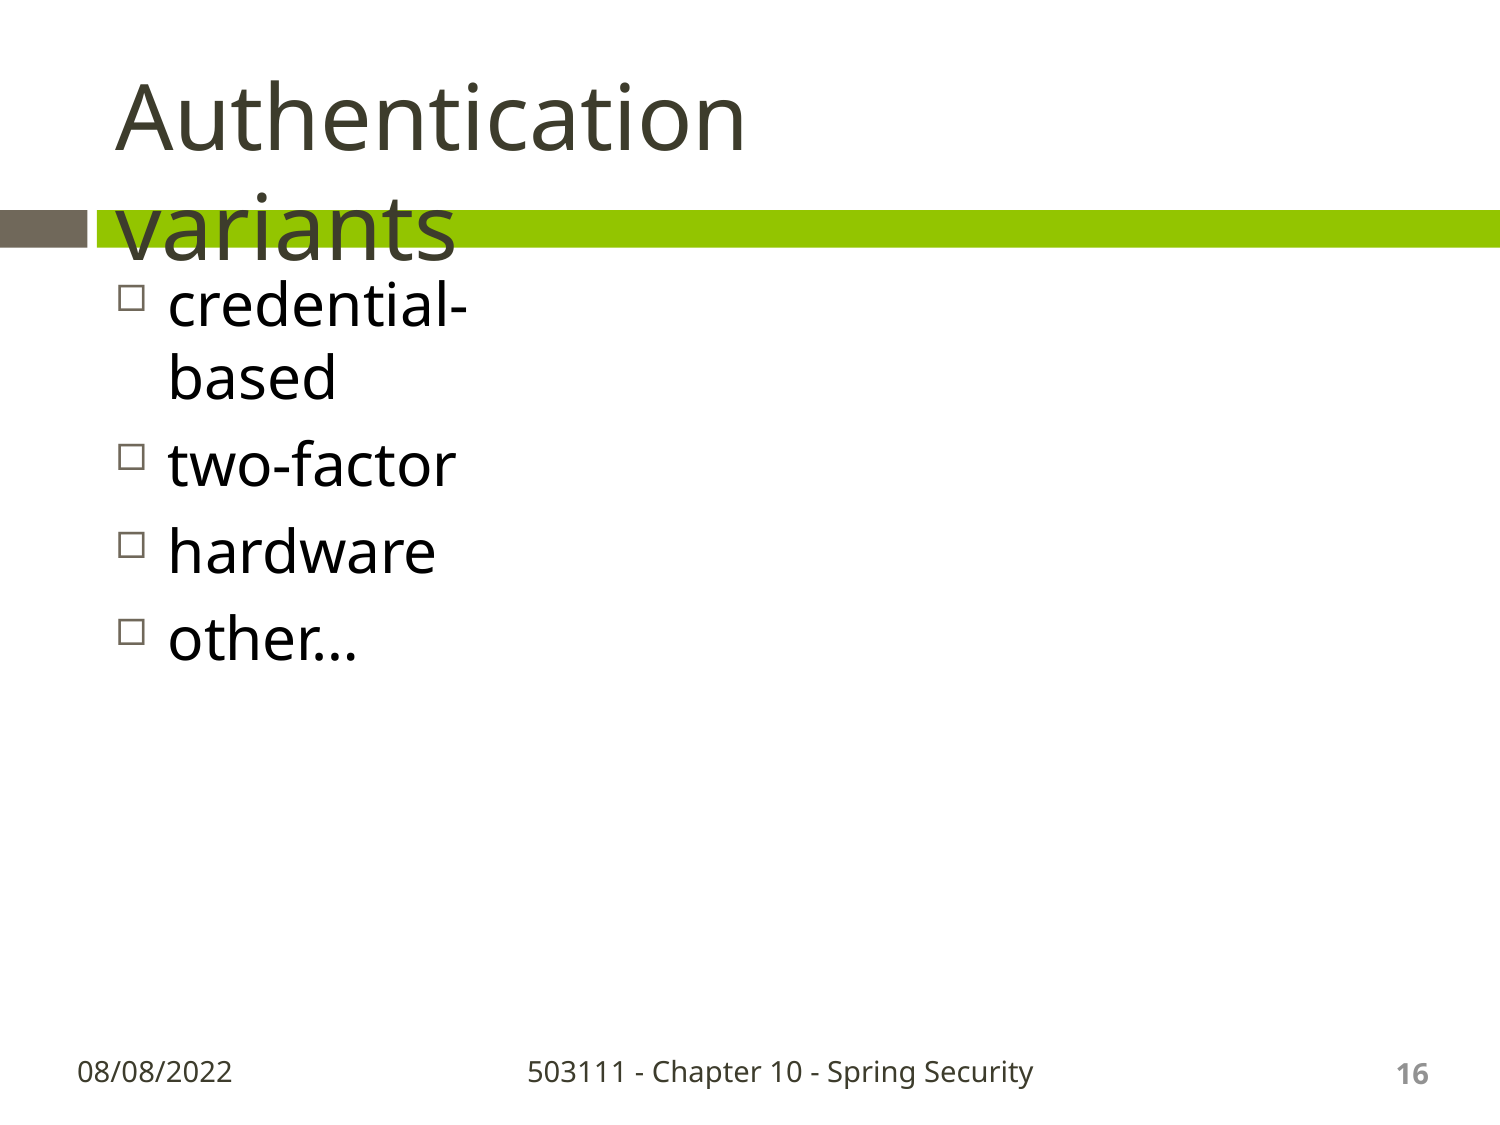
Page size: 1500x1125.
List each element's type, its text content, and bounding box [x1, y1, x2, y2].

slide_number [75, 1055, 410, 1125]
title Authentication variants [113, 56, 937, 279]
footer 503111 - Chapter 10 - Spring Security [525, 1055, 1185, 1125]
text_box credential-based two-factor hardware other… [113, 249, 582, 673]
slide_number 16 [1084, 1054, 1430, 1091]
